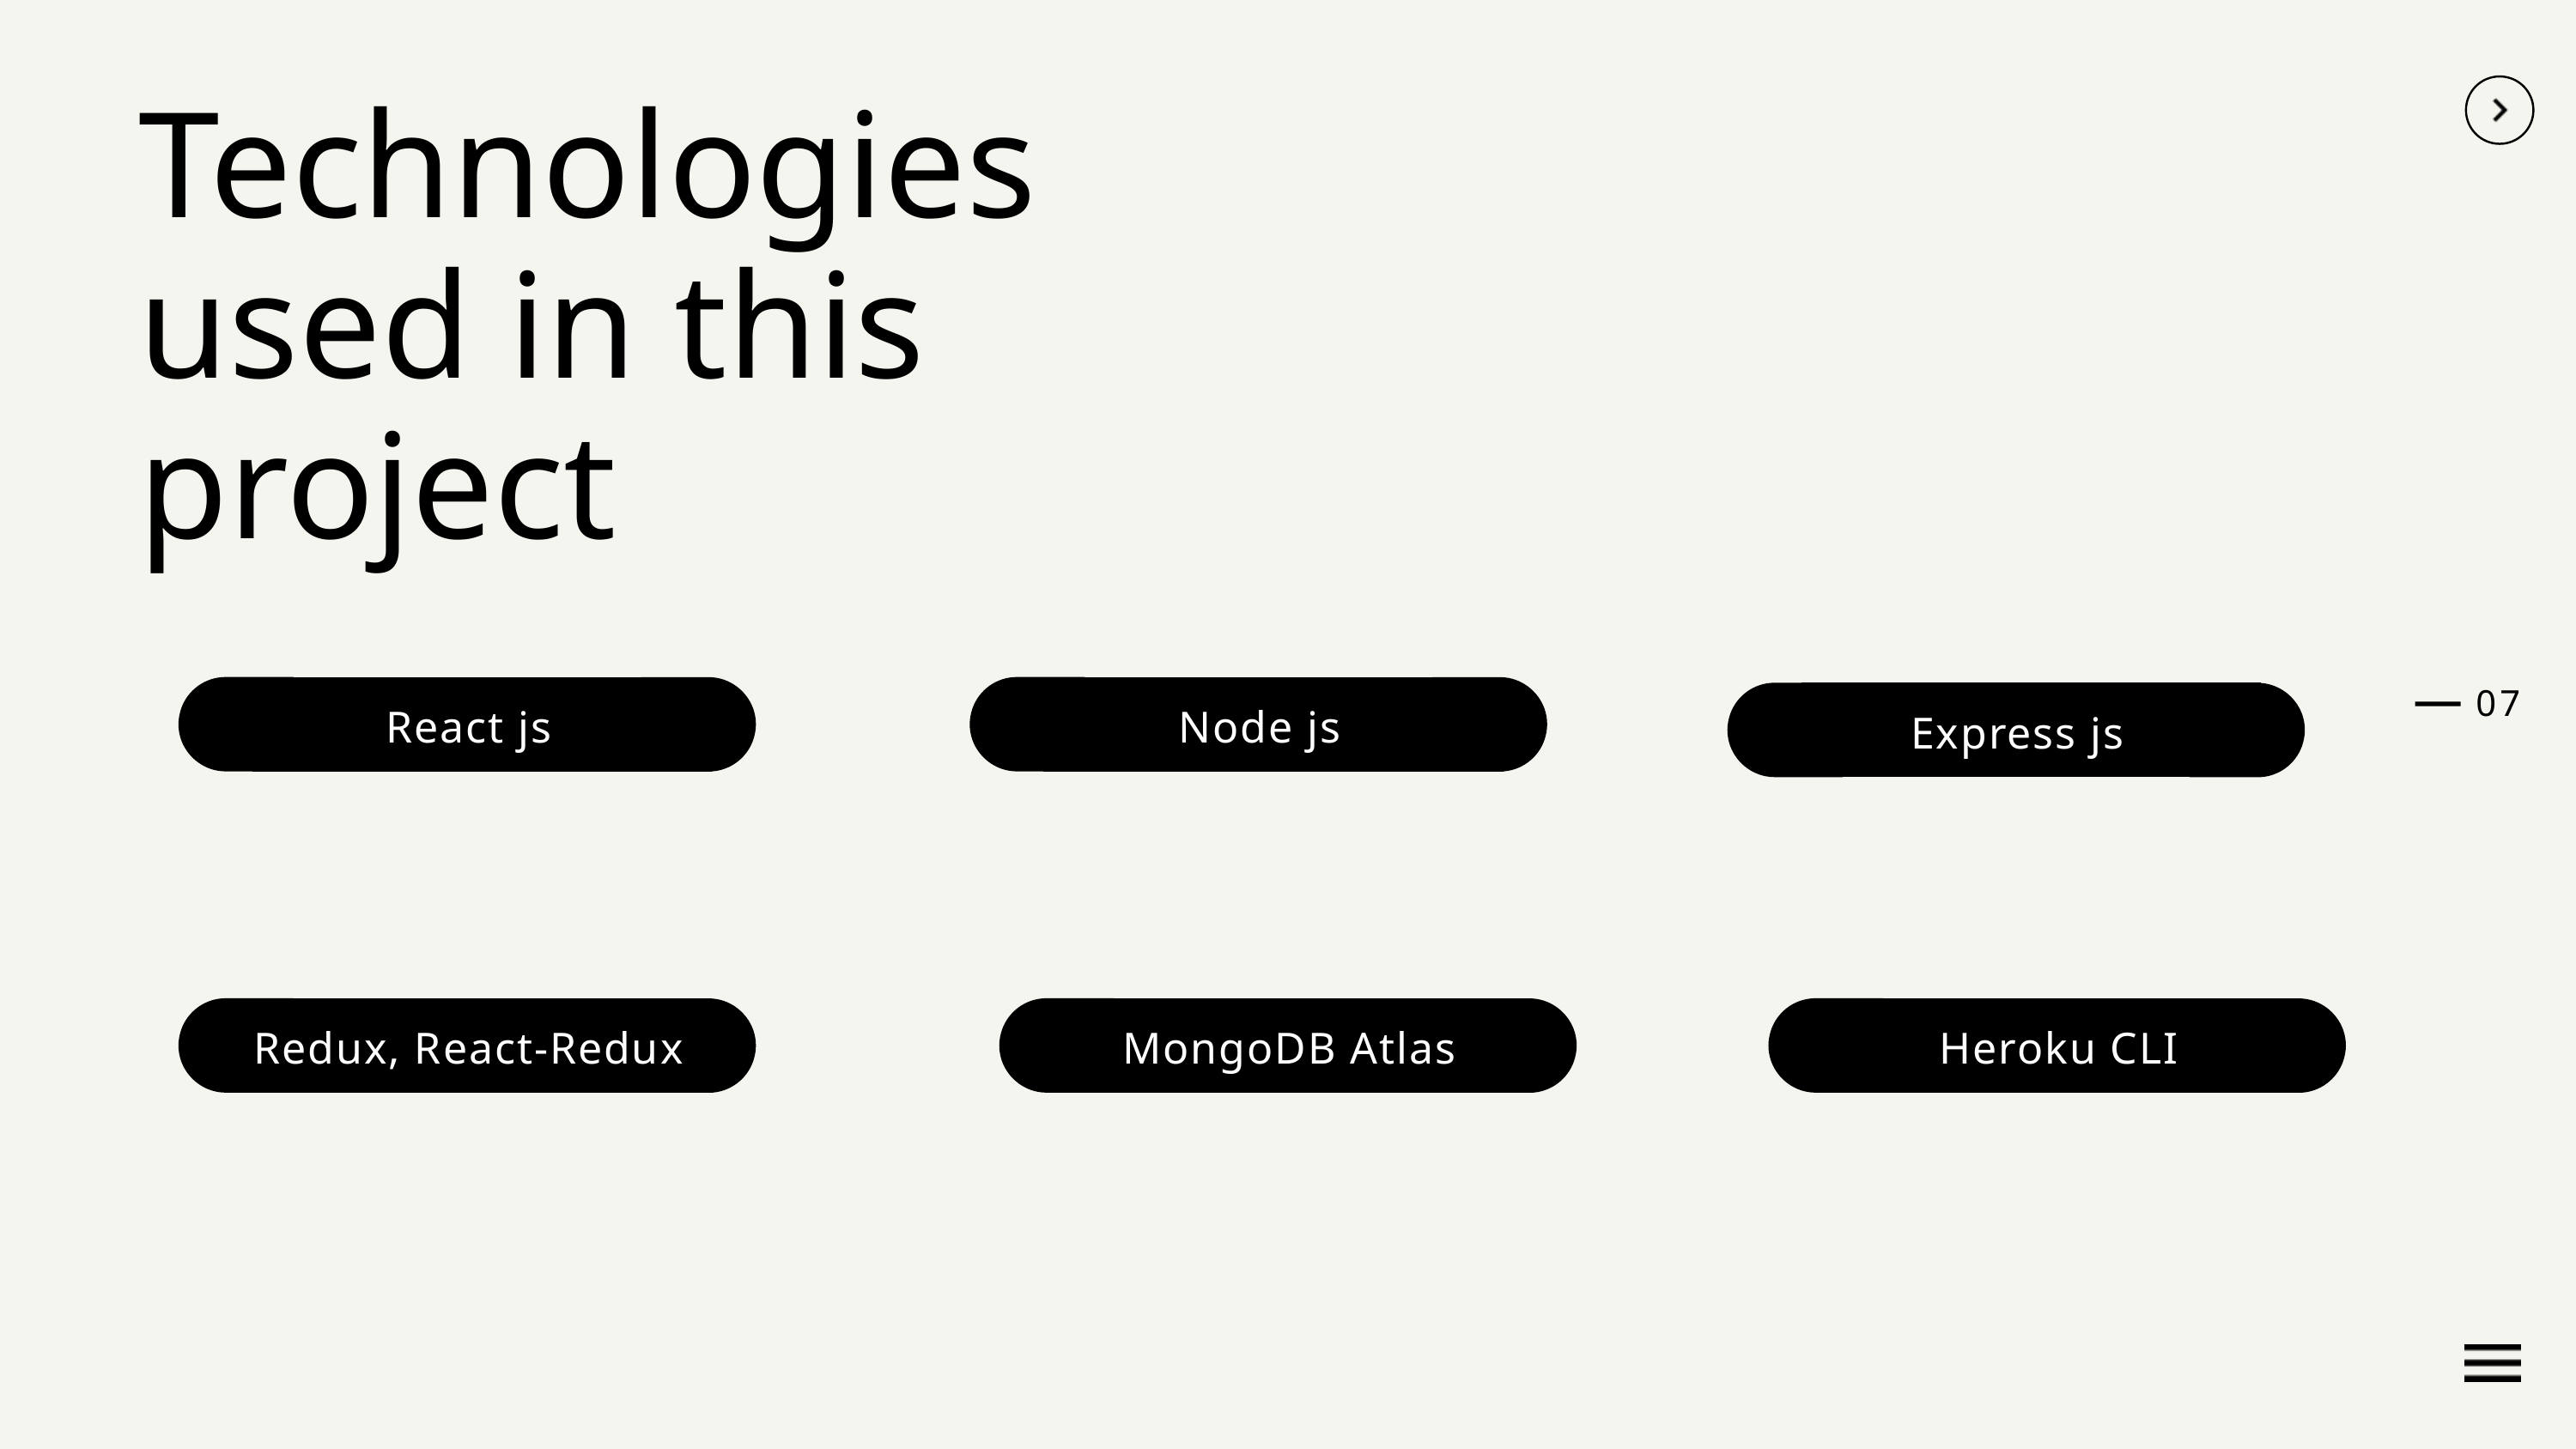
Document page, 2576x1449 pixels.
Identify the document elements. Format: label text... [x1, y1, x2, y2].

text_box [178, 997, 756, 1094]
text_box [969, 676, 1548, 772]
picture [2464, 1344, 2521, 1383]
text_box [999, 997, 1577, 1094]
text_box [2464, 75, 2535, 145]
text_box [1727, 682, 2306, 778]
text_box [178, 676, 756, 772]
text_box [2415, 682, 2521, 724]
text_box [1768, 997, 2347, 1094]
text_box Technologies used in this project [138, 86, 1259, 568]
